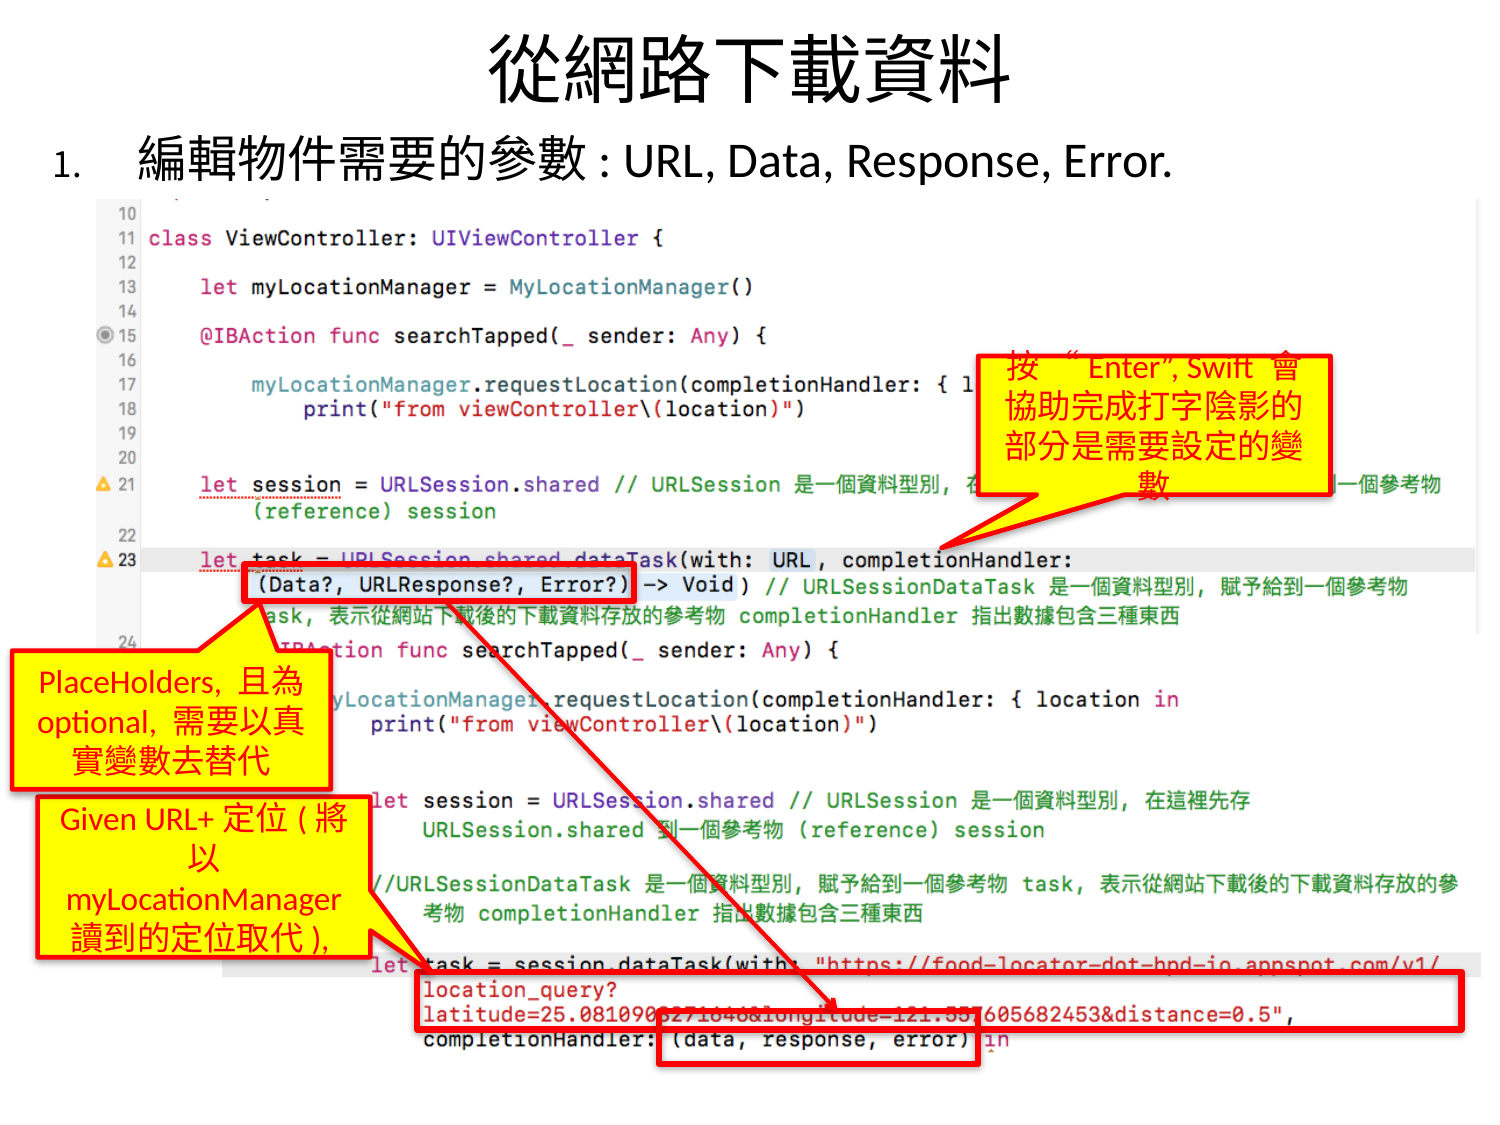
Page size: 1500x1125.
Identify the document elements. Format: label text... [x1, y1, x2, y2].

text_box PlaceHolders, 且為 optional, 需要以真實變數去替代 [11, 649, 217, 791]
picture [96, 198, 1482, 1097]
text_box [444, 600, 839, 1012]
title 從網路下載資料 [0, 0, 1500, 137]
list 編輯物件需要的參數: URL, Data, Response, Error. [37, 119, 1464, 200]
text_box Given URL+定位(將以 myLocationManager 讀到的定位取代), [36, 799, 217, 958]
